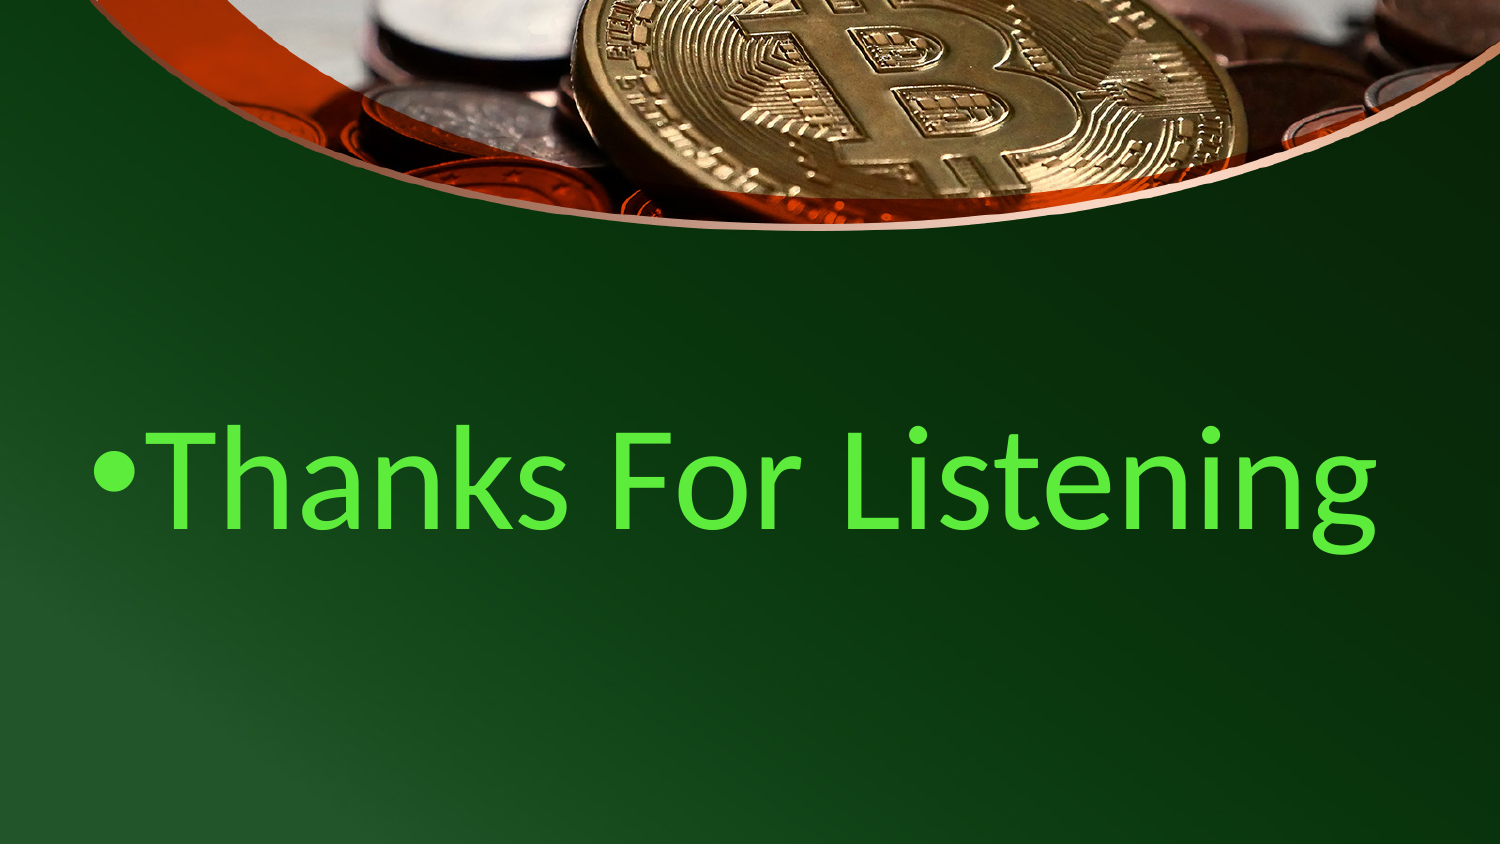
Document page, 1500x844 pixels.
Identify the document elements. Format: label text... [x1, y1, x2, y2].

picture [0, 0, 1500, 844]
list Thanks For Listening [73, 371, 1427, 773]
